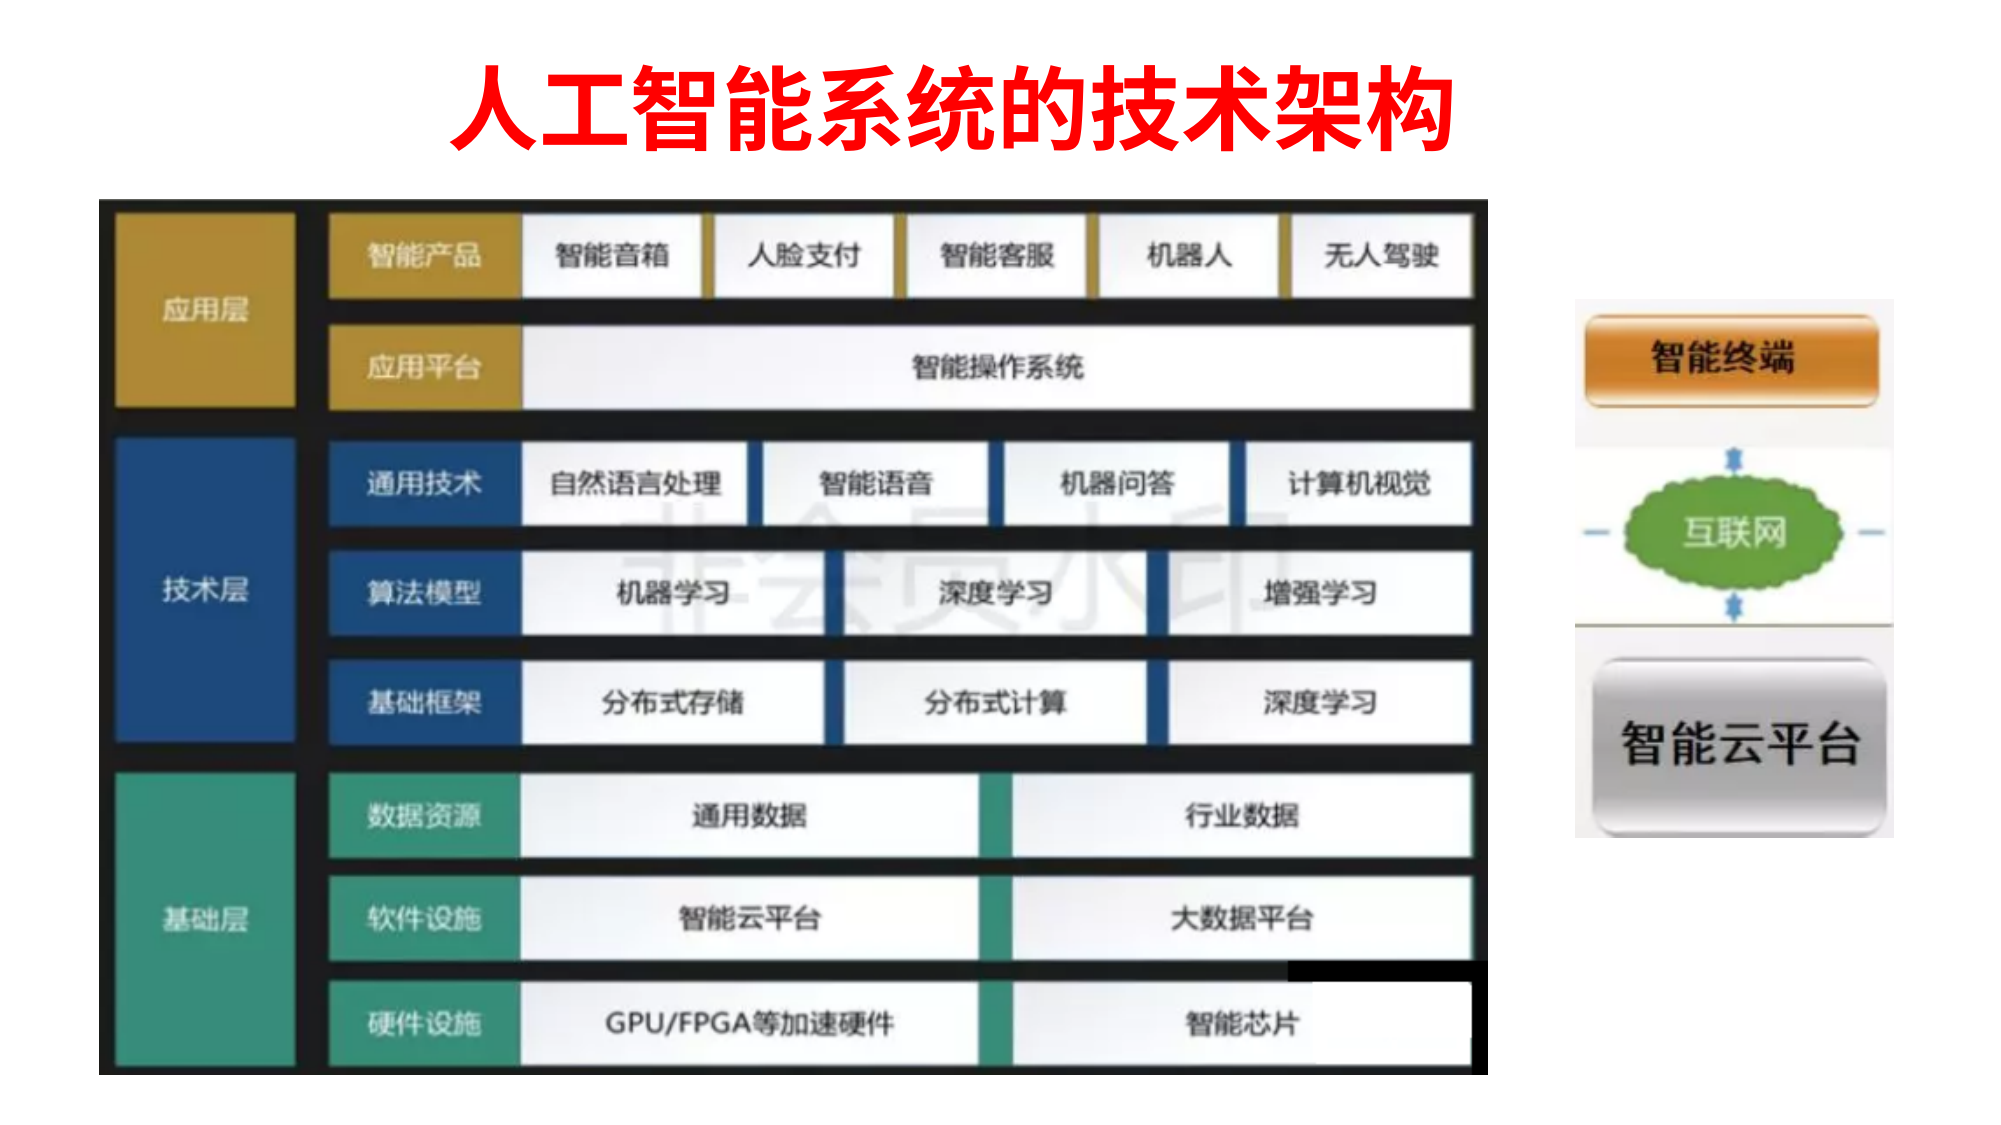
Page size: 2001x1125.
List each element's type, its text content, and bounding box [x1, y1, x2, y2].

title 人工智能系统的技术架构 [99, 37, 1805, 176]
picture [1574, 299, 1894, 838]
picture [99, 199, 1488, 1075]
